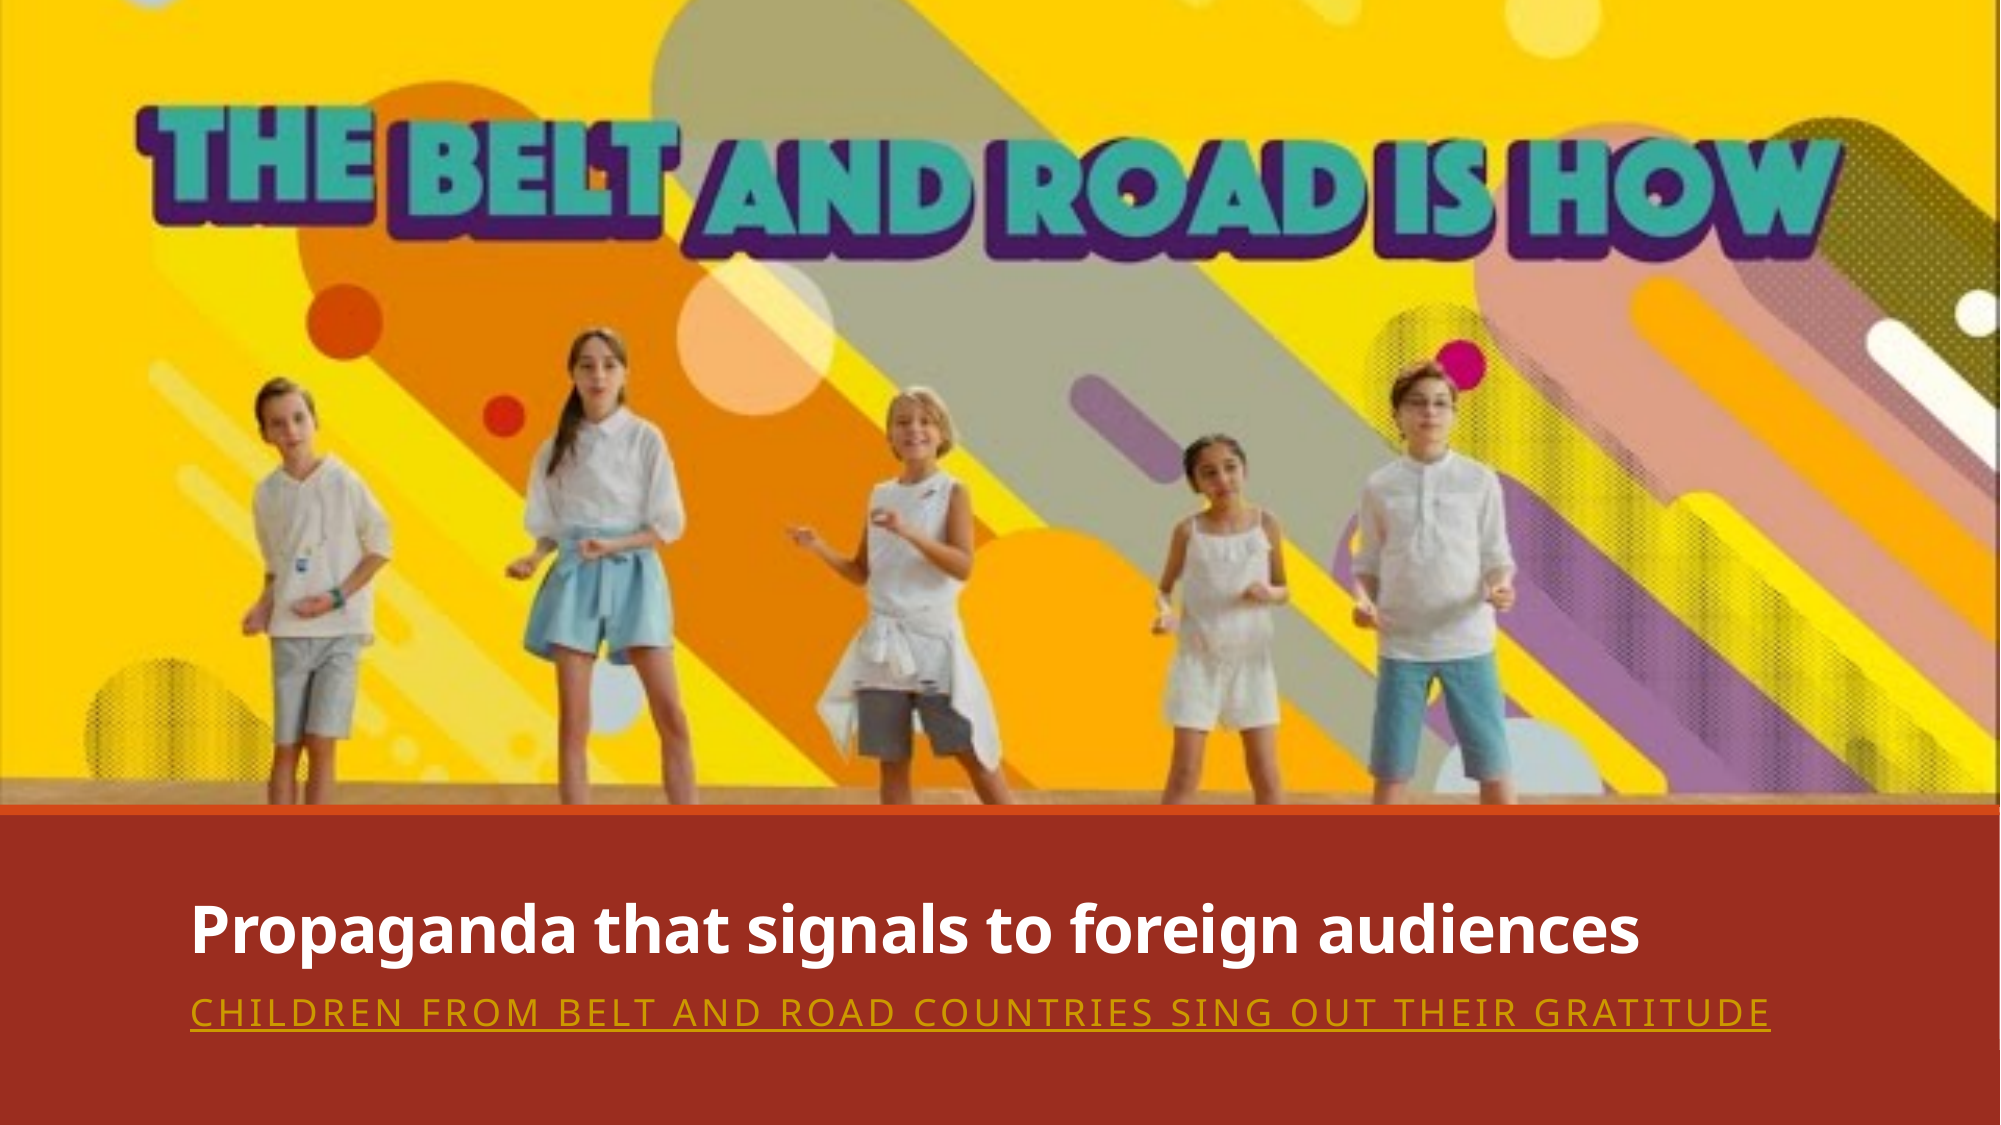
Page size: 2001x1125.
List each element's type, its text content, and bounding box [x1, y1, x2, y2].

text_box [0, 816, 2000, 1125]
list CHILDREN FROM BELT AND ROAD COUNTRIES SING OUT THEIR GRATITUDE [174, 982, 1825, 1072]
title Propaganda that signals to foreign audiences [174, 840, 1825, 975]
picture [0, 0, 2000, 807]
